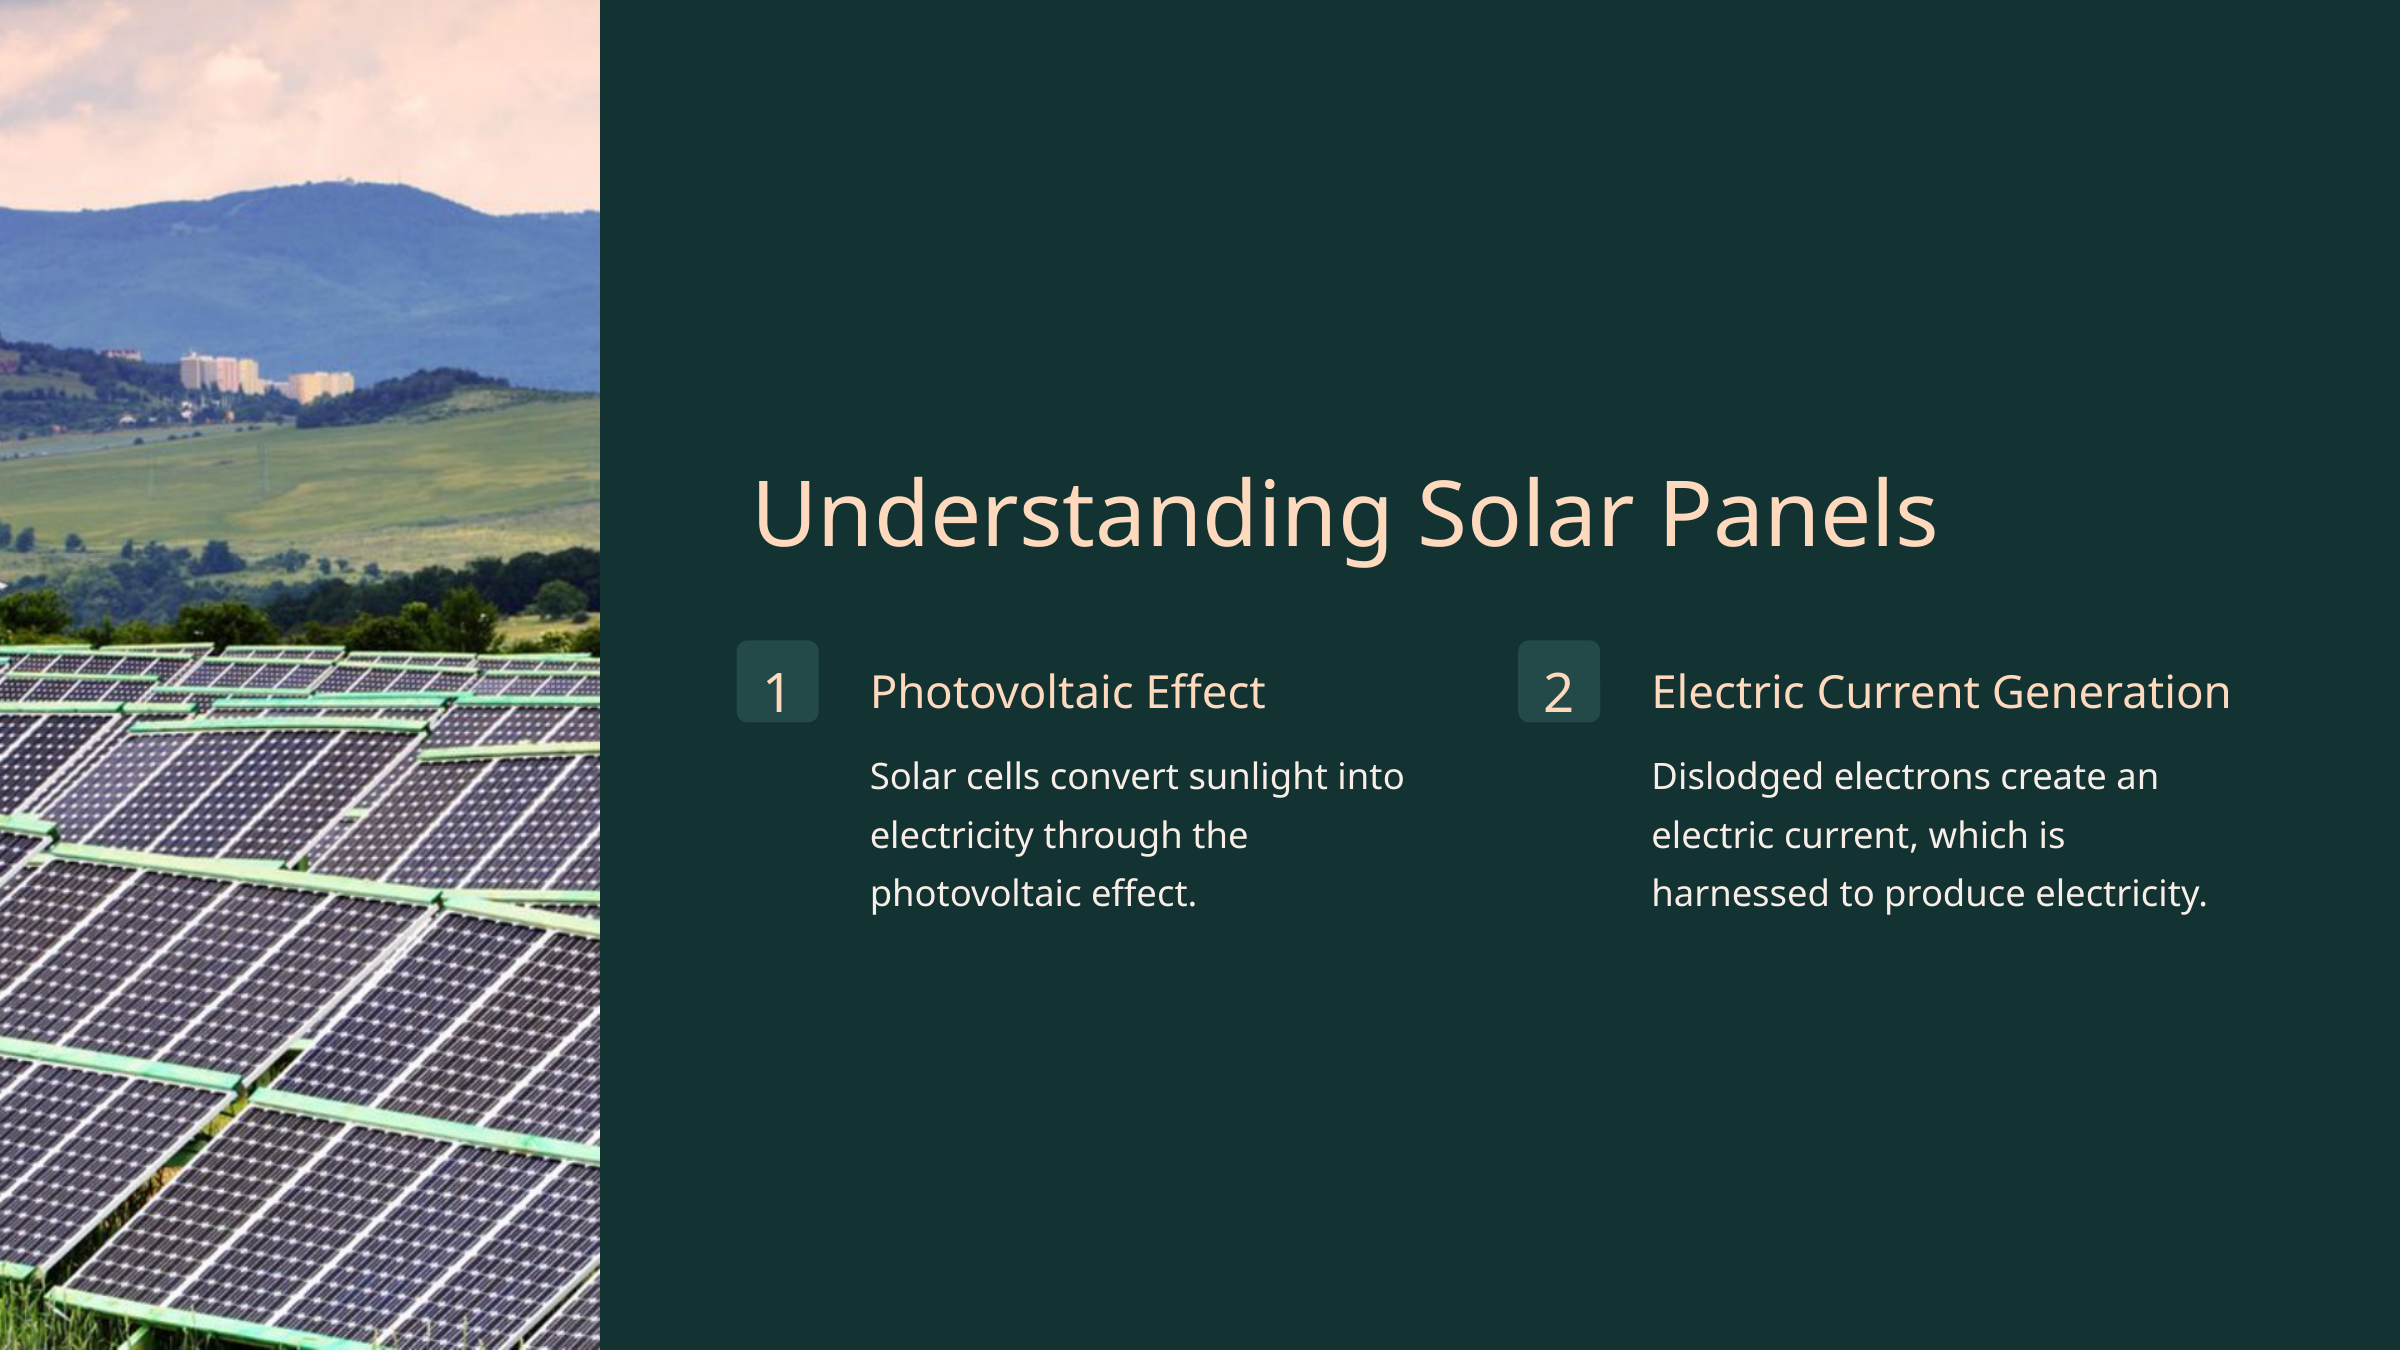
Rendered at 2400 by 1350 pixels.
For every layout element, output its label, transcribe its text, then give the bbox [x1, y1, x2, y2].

text_box Dislodged electrons create an electric current, which is harnessed to produce electricity. [1636, 731, 2264, 907]
text_box 1 [767, 647, 788, 716]
picture [0, 0, 600, 1350]
text_box [1518, 640, 1601, 723]
text_box [600, 0, 2400, 1350]
text_box 2 [1544, 647, 1574, 716]
text_box Understanding Solar Panels [736, 443, 1862, 558]
text_box Photovoltaic Effect [855, 652, 1239, 710]
text_box Electric Current Generation [1636, 652, 2204, 710]
text_box Solar cells convert sunlight into electricity through the photovoltaic effect. [855, 731, 1482, 907]
text_box [736, 640, 819, 723]
